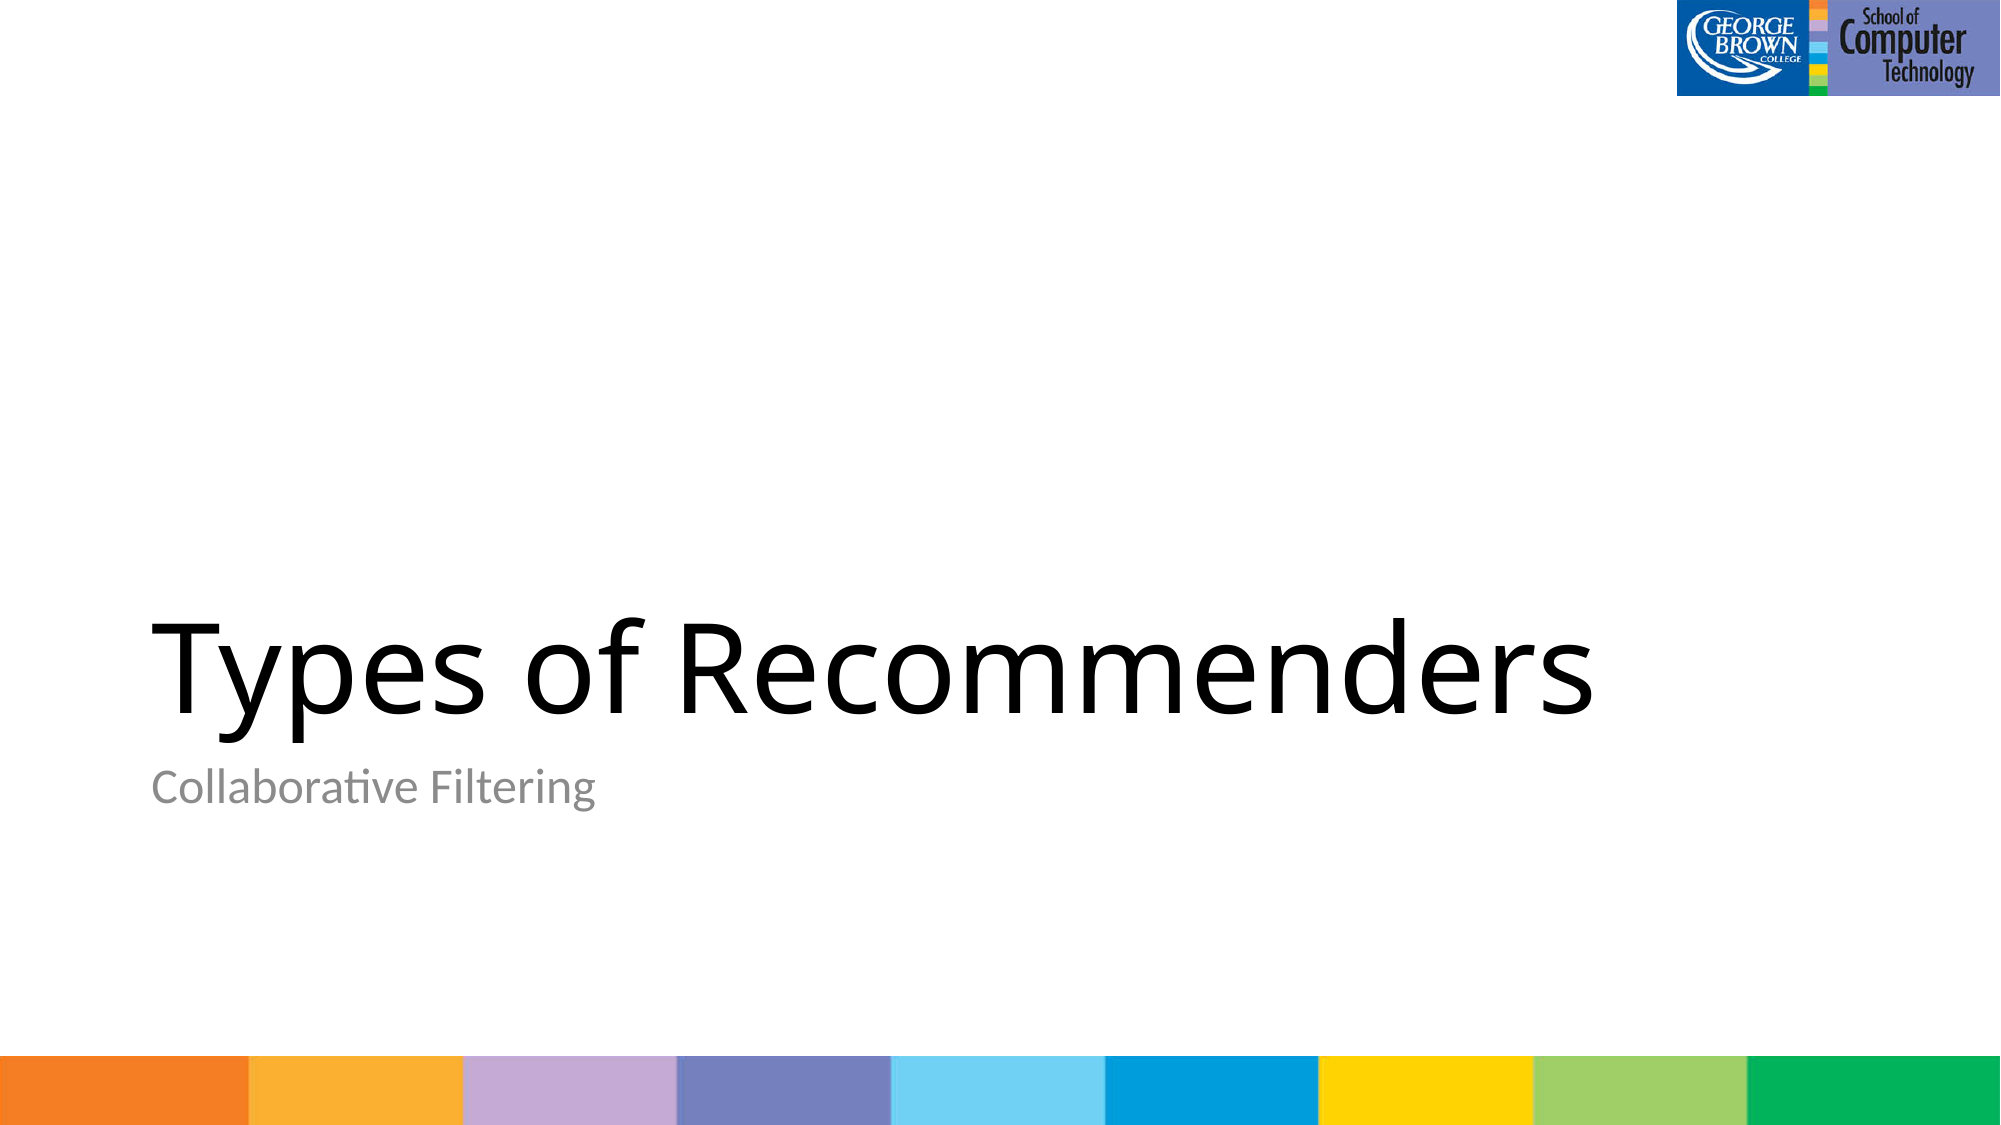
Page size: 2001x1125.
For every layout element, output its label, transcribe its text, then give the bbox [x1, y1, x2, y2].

picture [1318, 1056, 2000, 1125]
title Types of Recommenders [136, 280, 1862, 749]
picture [0, 1056, 1105, 1125]
list Collaborative Filtering [136, 752, 1862, 999]
picture [1677, 0, 2000, 96]
